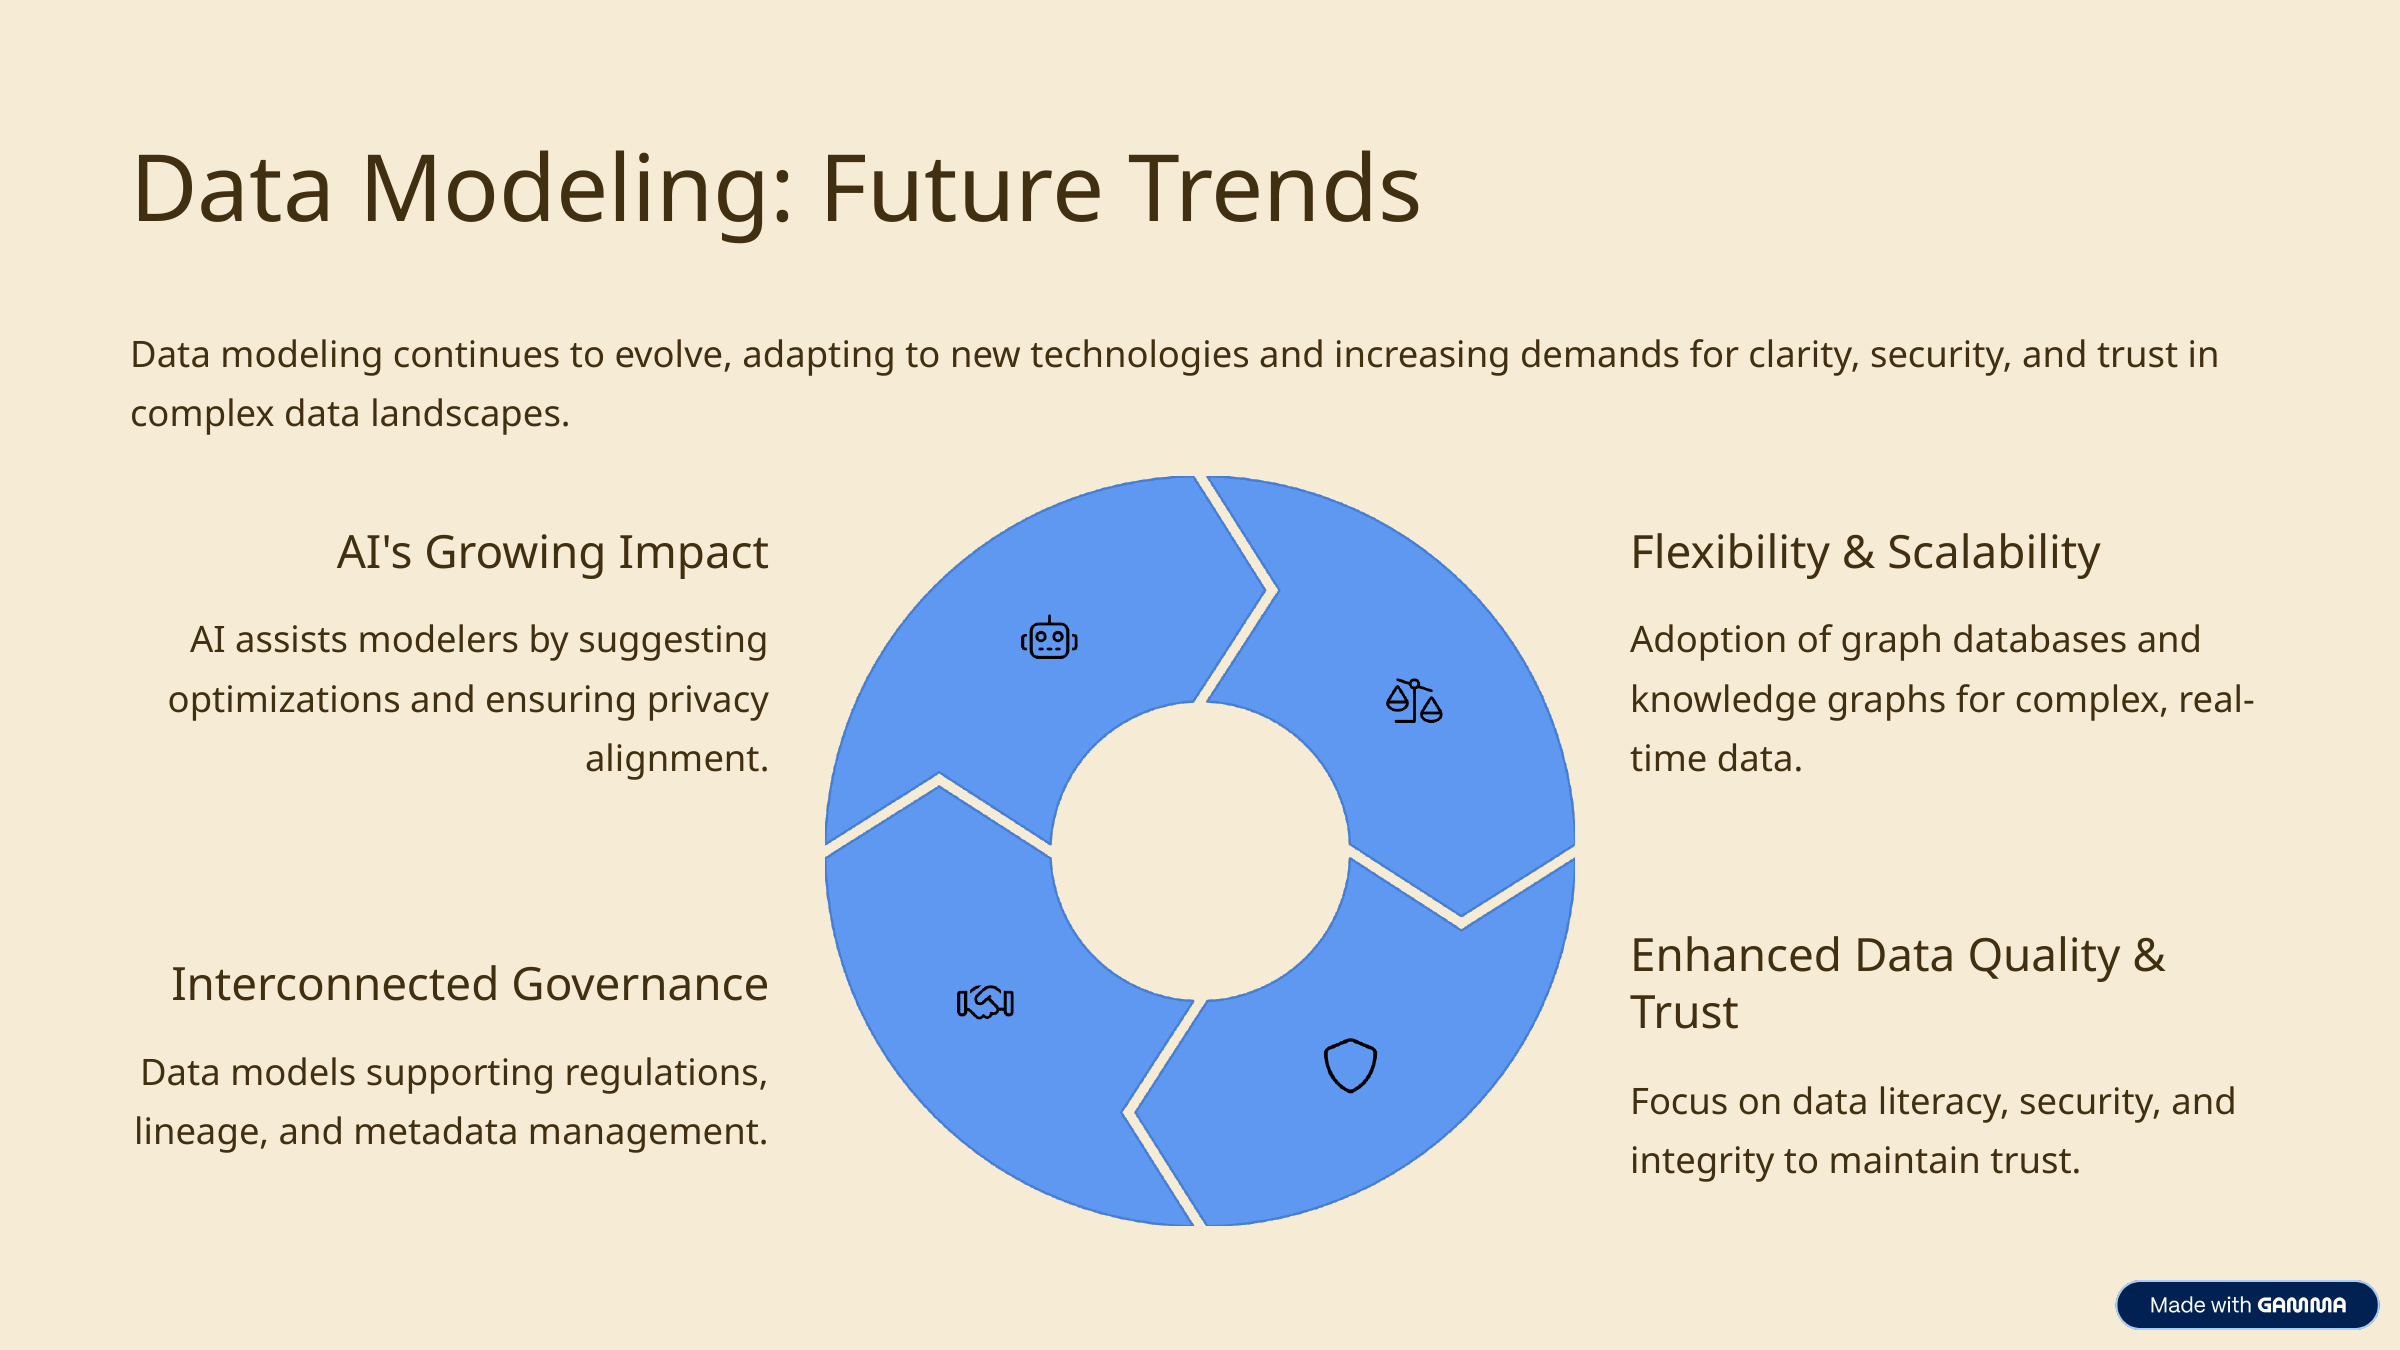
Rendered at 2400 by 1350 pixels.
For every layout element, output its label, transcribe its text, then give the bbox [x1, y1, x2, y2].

text_box AI assists modelers by suggesting optimizations and ensuring privacy alignment. [130, 600, 770, 780]
text_box Flexibility & Scalability [1630, 520, 2137, 579]
text_box Data models supporting regulations, lineage, and metadata management. [130, 1032, 770, 1152]
text_box Enhanced Data Quality & Trust [1630, 923, 2270, 1040]
text_box Focus on data literacy, security, and integrity to maintain trust. [1630, 1061, 2270, 1181]
picture [825, 476, 1575, 1226]
text_box AI's Growing Impact [304, 520, 770, 579]
text_box Interconnected Governance [154, 952, 770, 1011]
text_box Data Modeling: Future Trends [130, 124, 1434, 242]
text_box Data modeling continues to evolve, adapting to new technologies and increasing demands for clarity, security, and trust in complex data landscapes. [130, 315, 2270, 435]
picture [2106, 1271, 2389, 1339]
text_box Adoption of graph databases and knowledge graphs for complex, real-time data. [1630, 600, 2270, 780]
